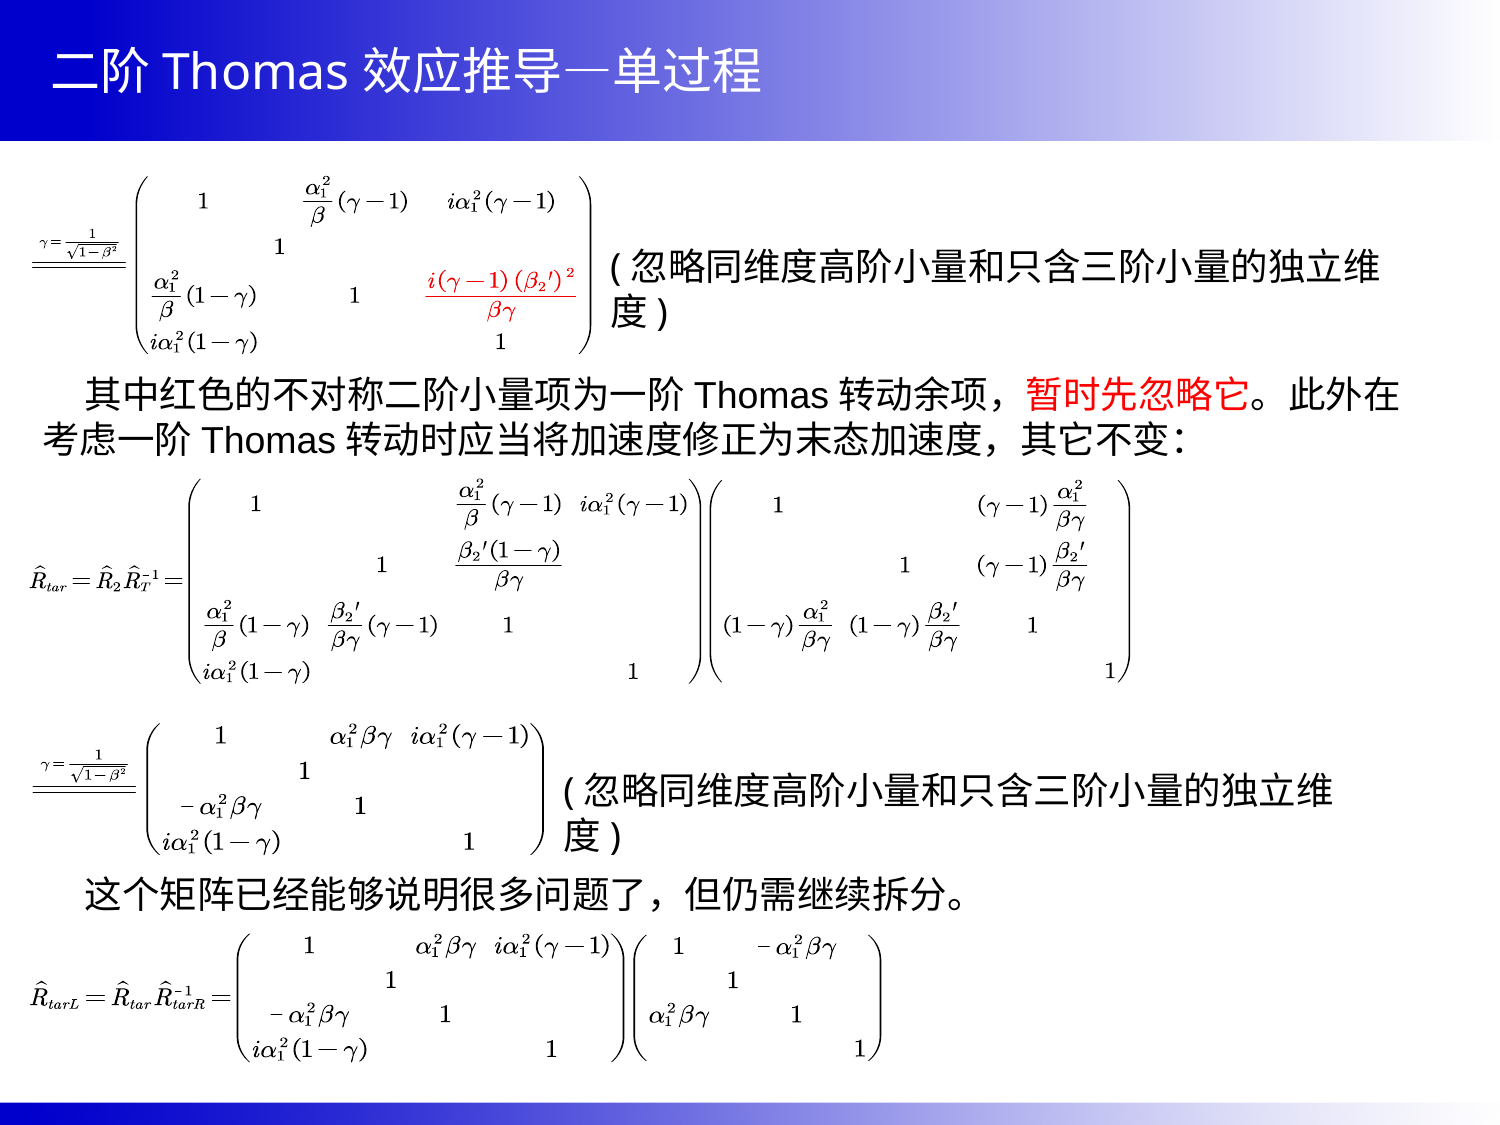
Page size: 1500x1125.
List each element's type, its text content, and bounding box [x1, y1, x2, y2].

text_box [27, 927, 886, 1071]
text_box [27, 170, 596, 362]
text_box 这个矩阵已经能够说明很多问题了，但仍需继续拆分。 [27, 863, 1438, 924]
text_box (忽略同维度高阶小量和只含三阶小量的独立维度) [596, 235, 1449, 341]
text_box 二阶Thomas效应推导—单过程 [35, 32, 777, 108]
text_box 其中红色的不对称二阶小量项为一阶Thomas转动余项，暂时先忽略它。此外在考虑一阶Thomas转动时应当将加速度修正为末态加速度，其它不变： [27, 363, 1438, 469]
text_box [27, 717, 549, 864]
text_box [27, 473, 1135, 692]
picture [0, 1103, 1500, 1125]
text_box (忽略同维度高阶小量和只含三阶小量的独立维度) [549, 760, 1402, 863]
